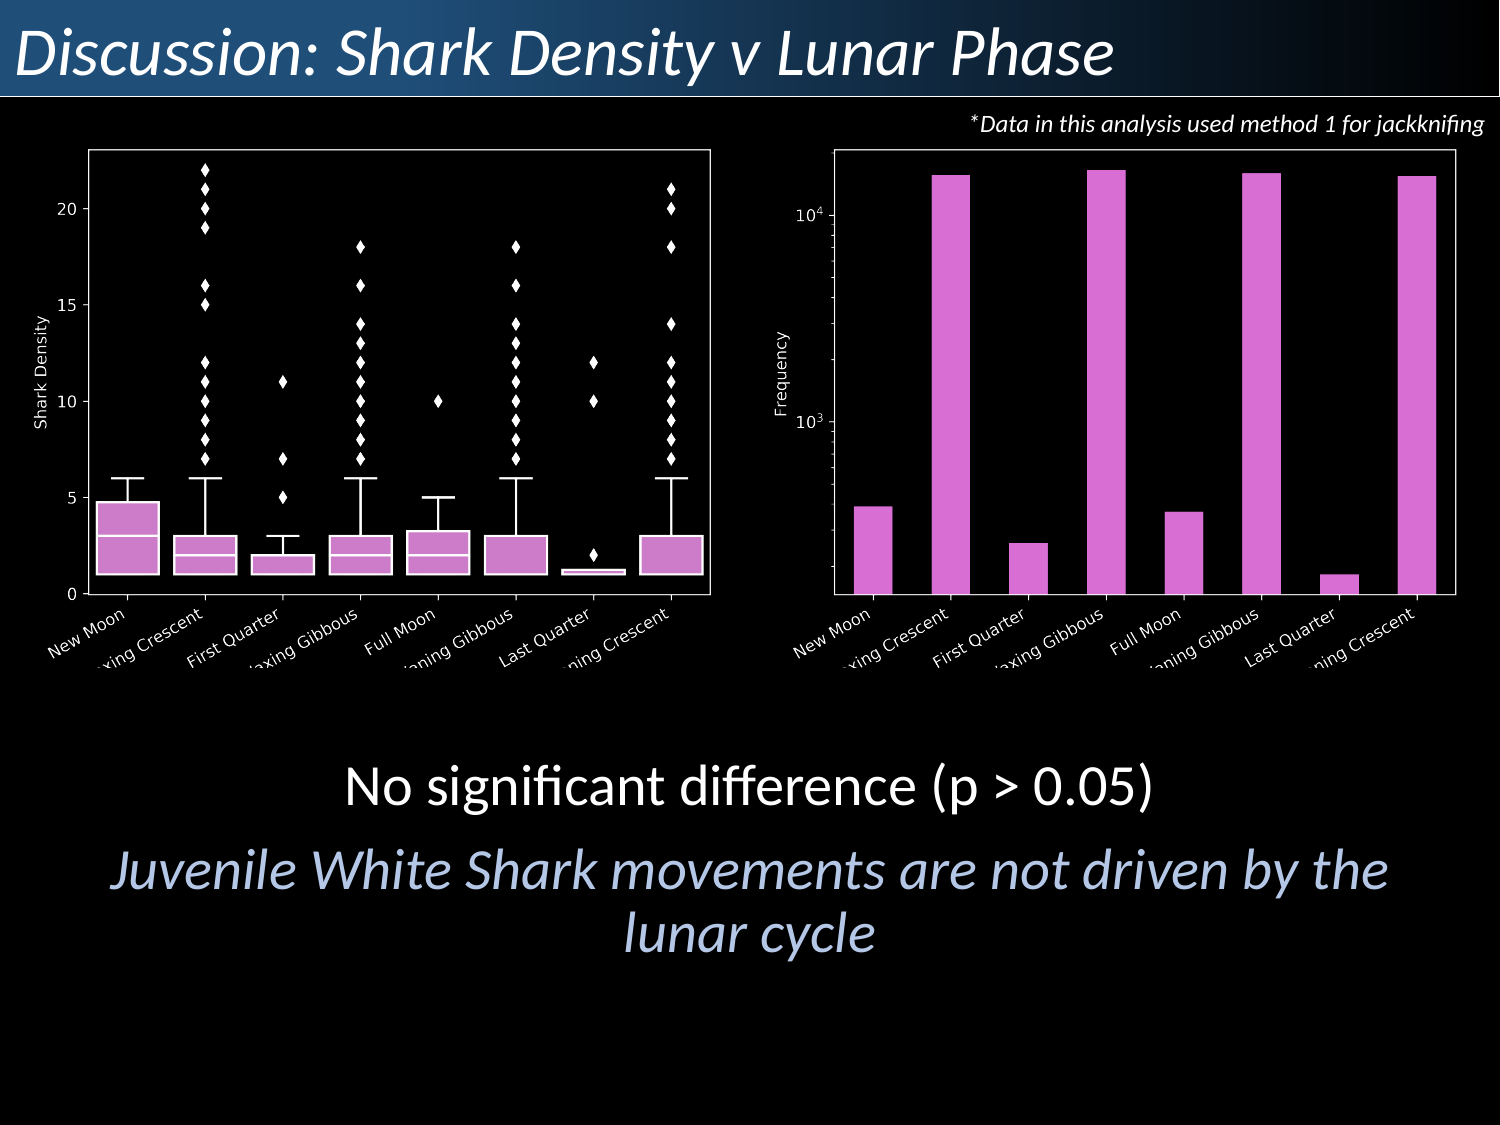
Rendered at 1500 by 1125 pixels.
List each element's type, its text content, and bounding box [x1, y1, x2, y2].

text_box No significant difference (p > 0.05) Juvenile White Shark movements are not driven by the lunar cycle [35, 747, 1465, 1016]
text_box Discussion: Shark Density v Lunar Phase [0, 0, 1500, 79]
picture [0, 79, 1500, 668]
